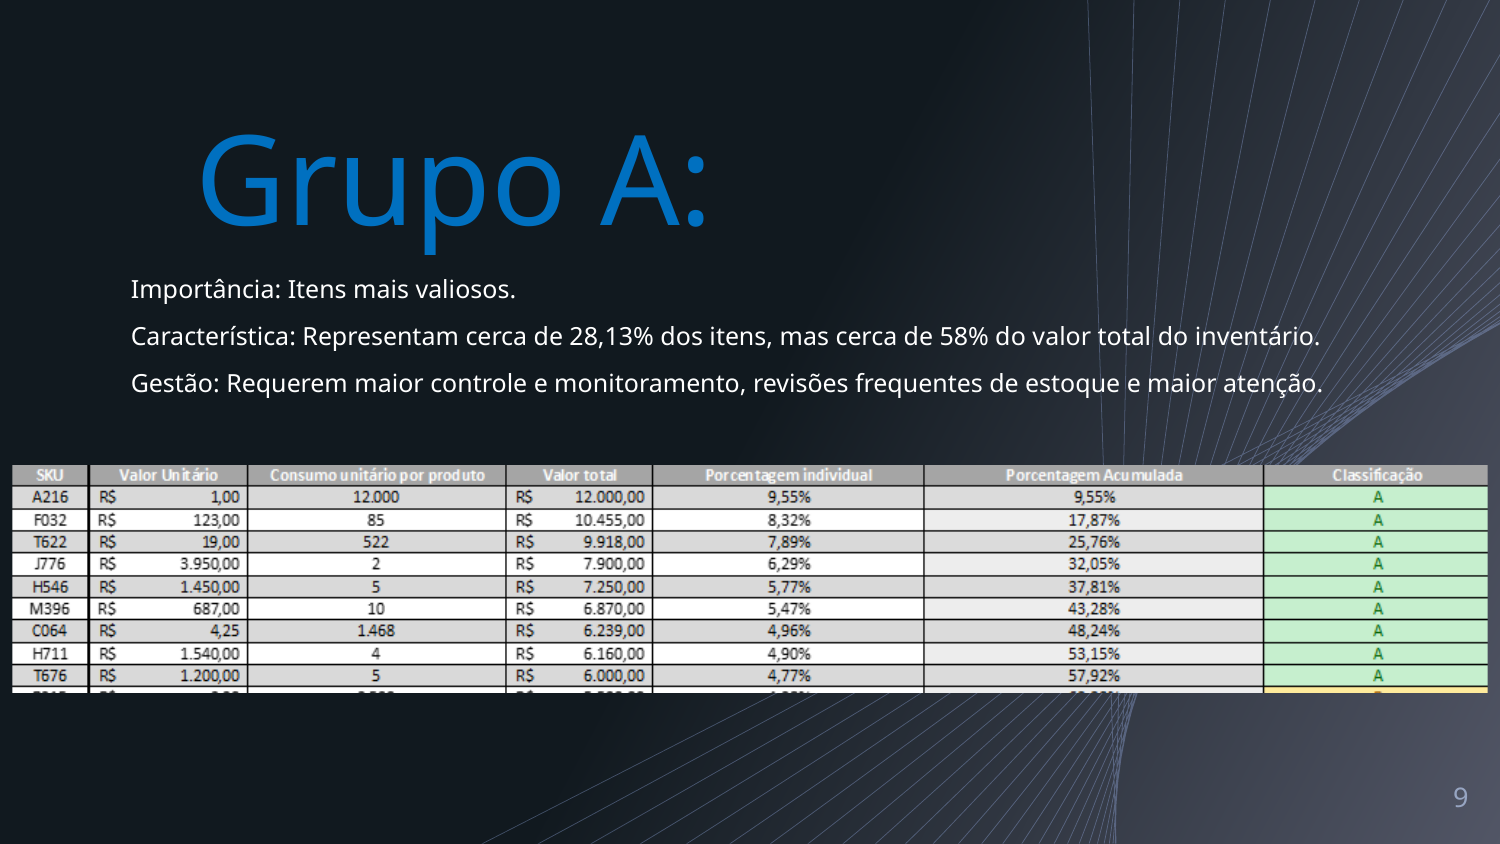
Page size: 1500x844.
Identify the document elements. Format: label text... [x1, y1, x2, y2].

picture [12, 465, 1488, 693]
title Grupo A: [195, 99, 1305, 253]
slide_number 9 [1378, 766, 1469, 832]
list Importância: Itens mais valiosos. Característica: Representam cerca de 28,13% dos itens, mas cerca de 58% do valor total do inventário. Gestão: Requerem maior controle e monitoramento, revisões frequentes de estoque e maior atenção. [110, 269, 1443, 464]
